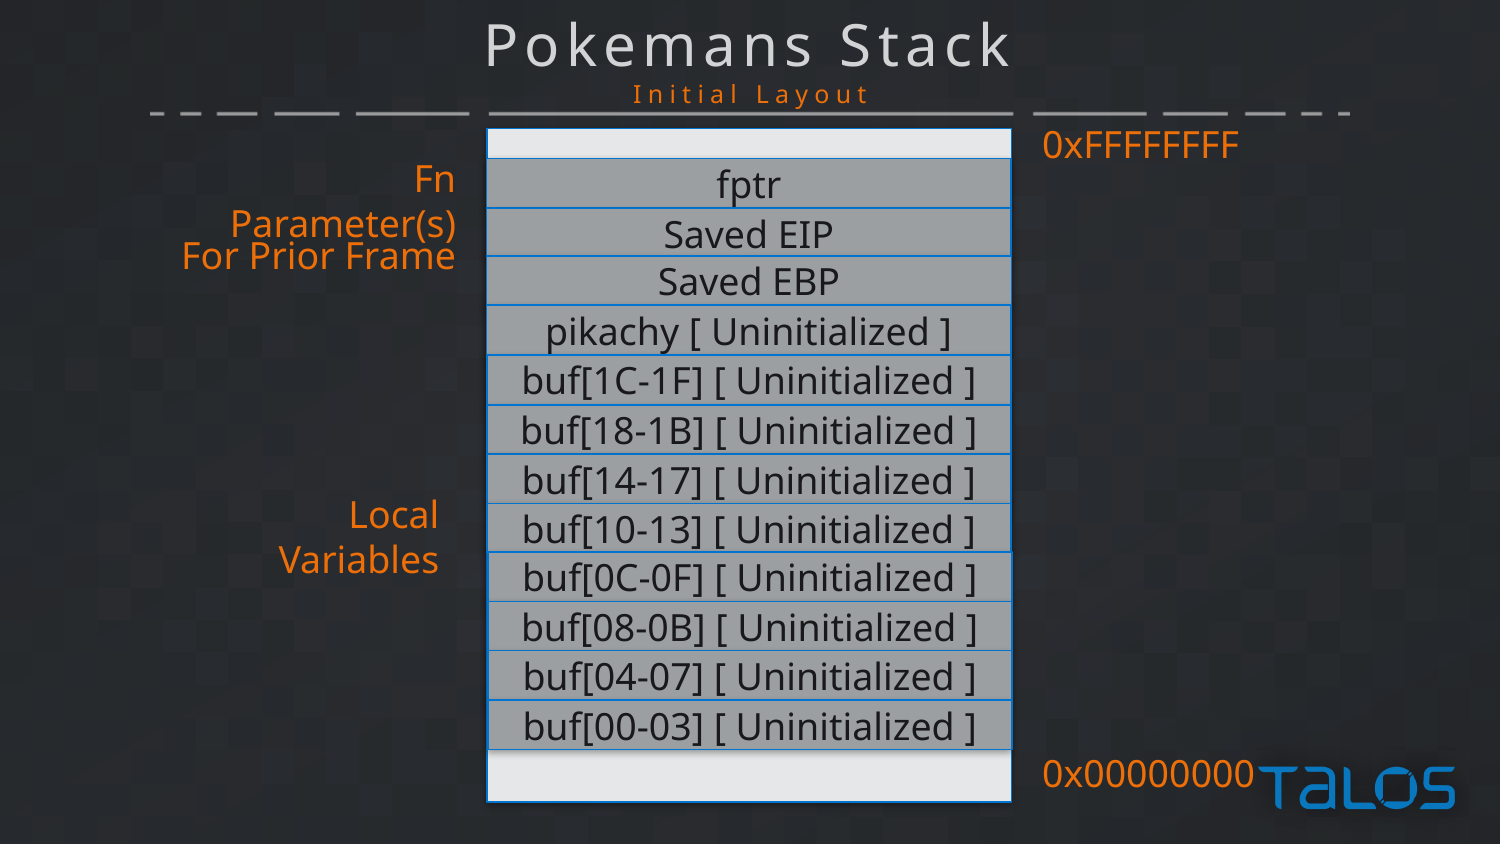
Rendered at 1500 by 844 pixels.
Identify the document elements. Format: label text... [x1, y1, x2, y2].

text_box buf[18-1B] [ Uninitialized ] [486, 404, 1012, 453]
text_box Local Variables [180, 483, 455, 589]
text_box Fn Parameter(s) [196, 147, 471, 224]
text_box Saved EBP [486, 255, 1012, 304]
text_box buf[1C-1F] [ Uninitialized ] [486, 354, 1012, 404]
text_box [486, 757, 1012, 803]
text_box buf[0C-0F] [ Uninitialized ] [487, 551, 1013, 600]
text_box buf[14-17] [ Uninitialized ] [486, 454, 1012, 502]
text_box buf[00-03] [ Uninitialized ] [487, 699, 1013, 750]
text_box pikachy [ Uninitialized ] [486, 304, 1012, 354]
text_box buf[10-13] [ Uninitialized ] [486, 503, 1012, 551]
text_box For Prior Frame [163, 224, 471, 285]
text_box 0x00000000 [1027, 742, 1361, 803]
text_box 0xFFFFFFFF [1027, 113, 1361, 173]
text_box fptr [486, 158, 1012, 208]
text_box buf[04-07] [ Uninitialized ] [487, 650, 1013, 699]
text_box [486, 128, 1012, 157]
title Pokemans Stack Initial Layout [75, 0, 1425, 129]
text_box buf[08-0B] [ Uninitialized ] [487, 601, 1013, 650]
text_box Saved EIP [486, 208, 1012, 255]
